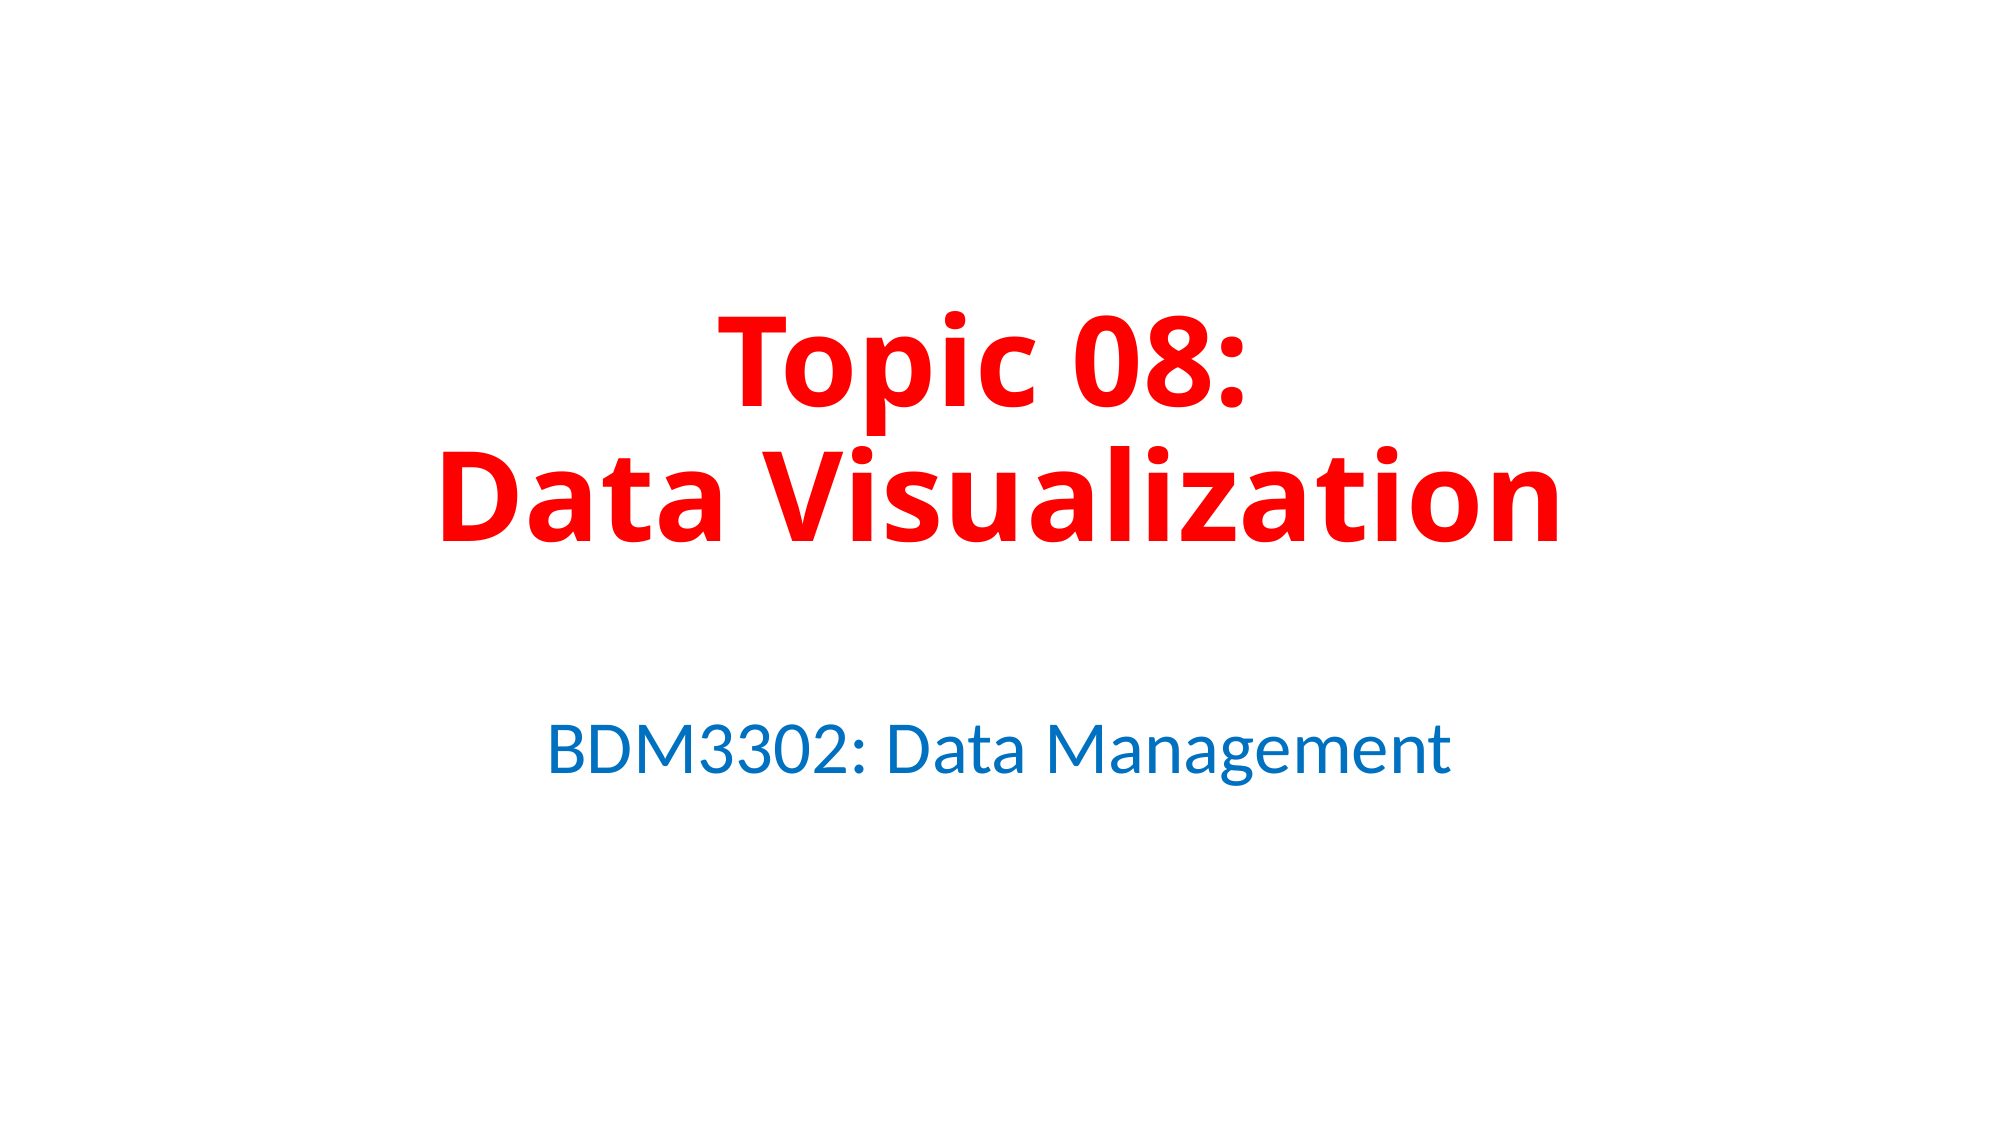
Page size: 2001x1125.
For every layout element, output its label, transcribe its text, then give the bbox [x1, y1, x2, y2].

subtitle BDM3302: Data Management [249, 590, 1750, 863]
title Topic 08: Data Visualization [249, 184, 1750, 576]
